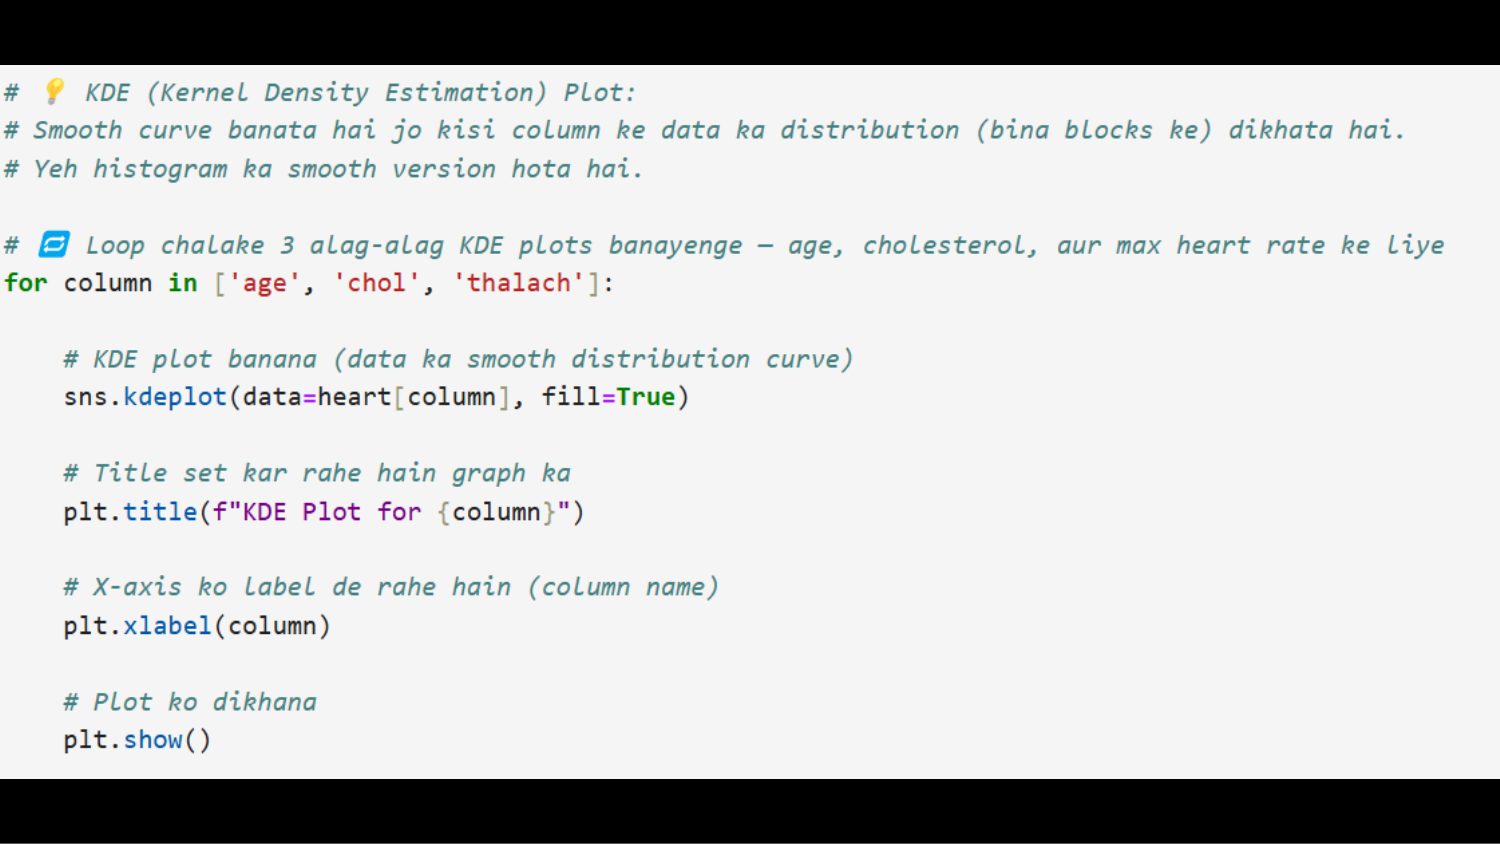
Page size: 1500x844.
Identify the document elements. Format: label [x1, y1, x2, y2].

picture [0, 64, 1500, 779]
